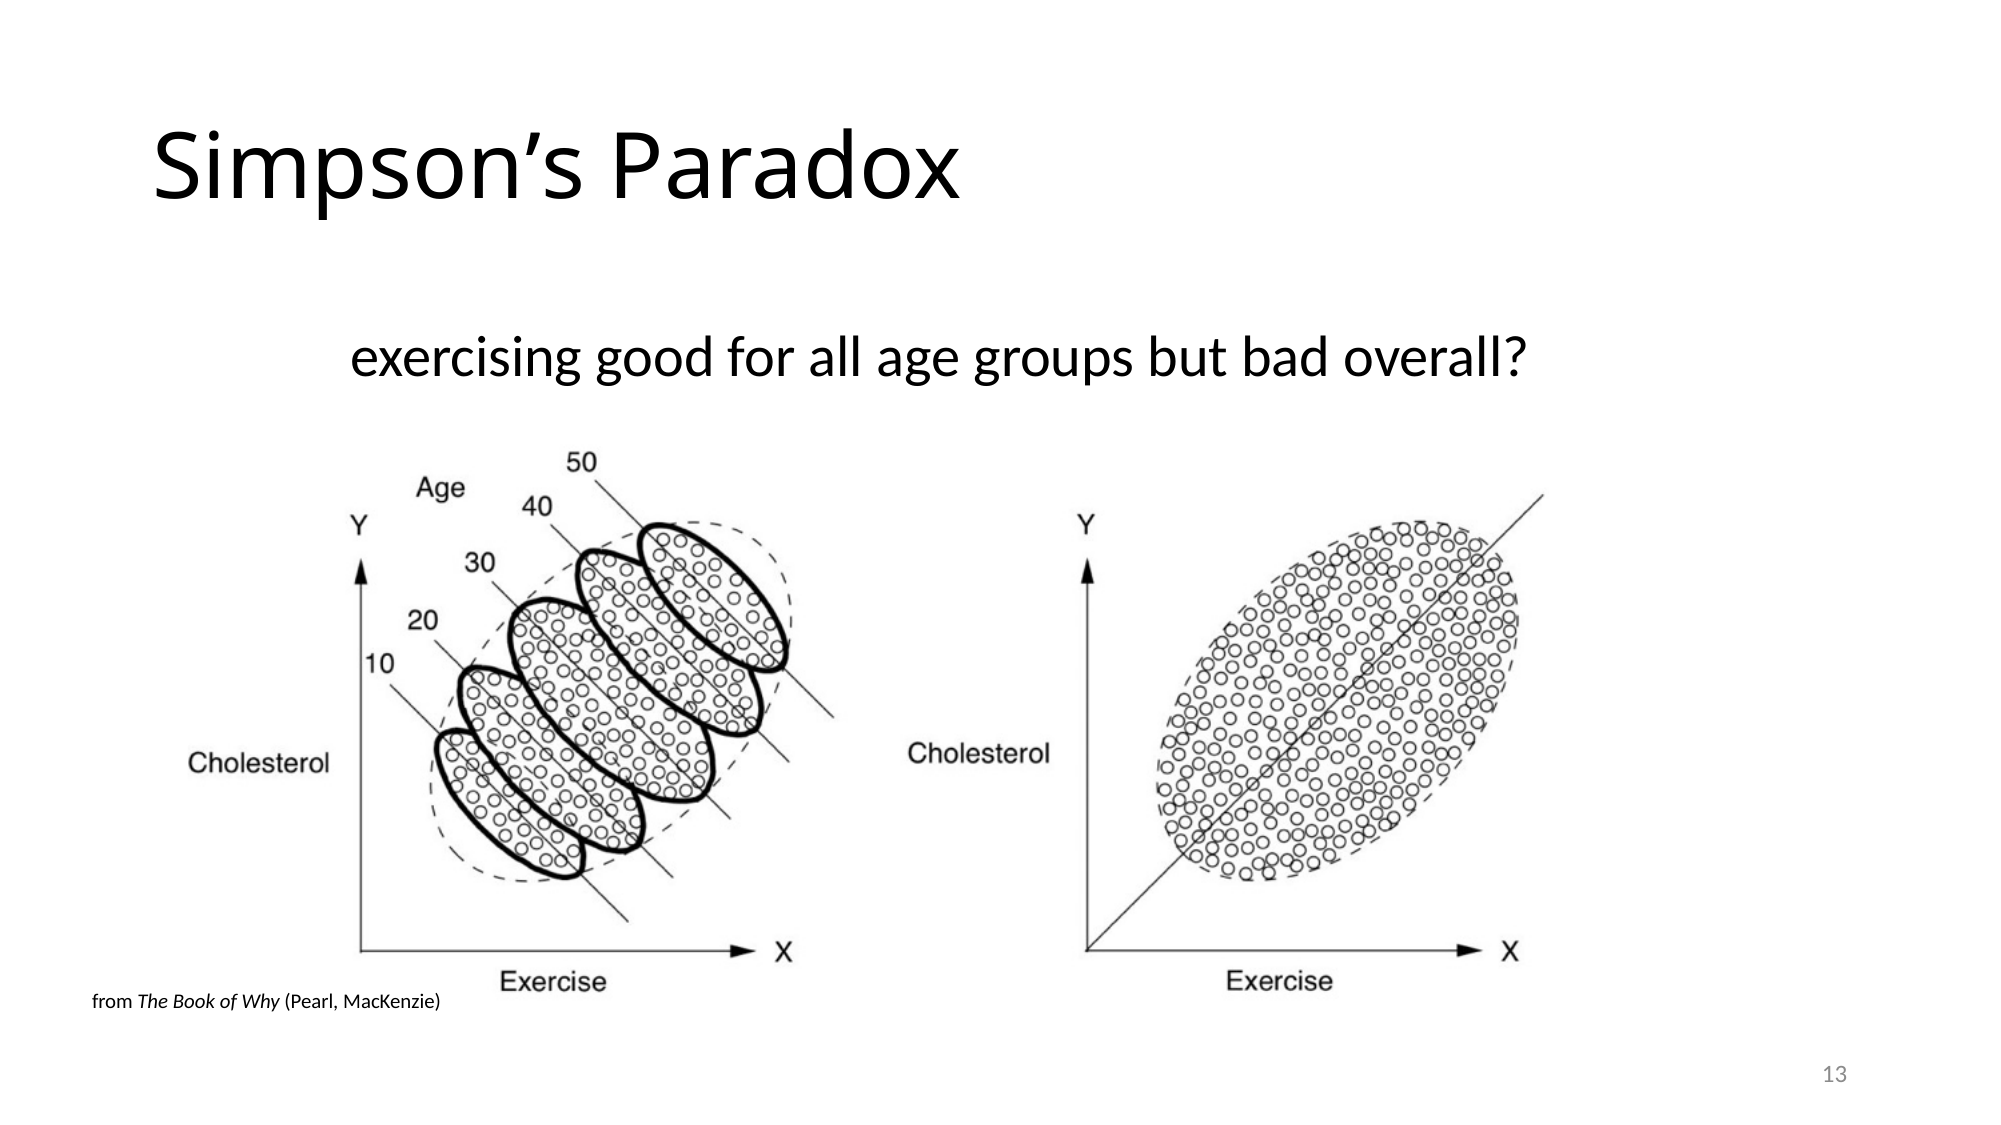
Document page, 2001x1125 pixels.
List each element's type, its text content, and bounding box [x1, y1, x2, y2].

slide_number 13 [1412, 1042, 1863, 1103]
picture [187, 413, 1549, 1012]
title Simpson’s Paradox [137, 59, 1863, 278]
text_box exercising good for all age groups but bad overall? [335, 318, 1549, 413]
text_box from The Book of Why (Pearl, MacKenzie) [77, 980, 457, 1021]
